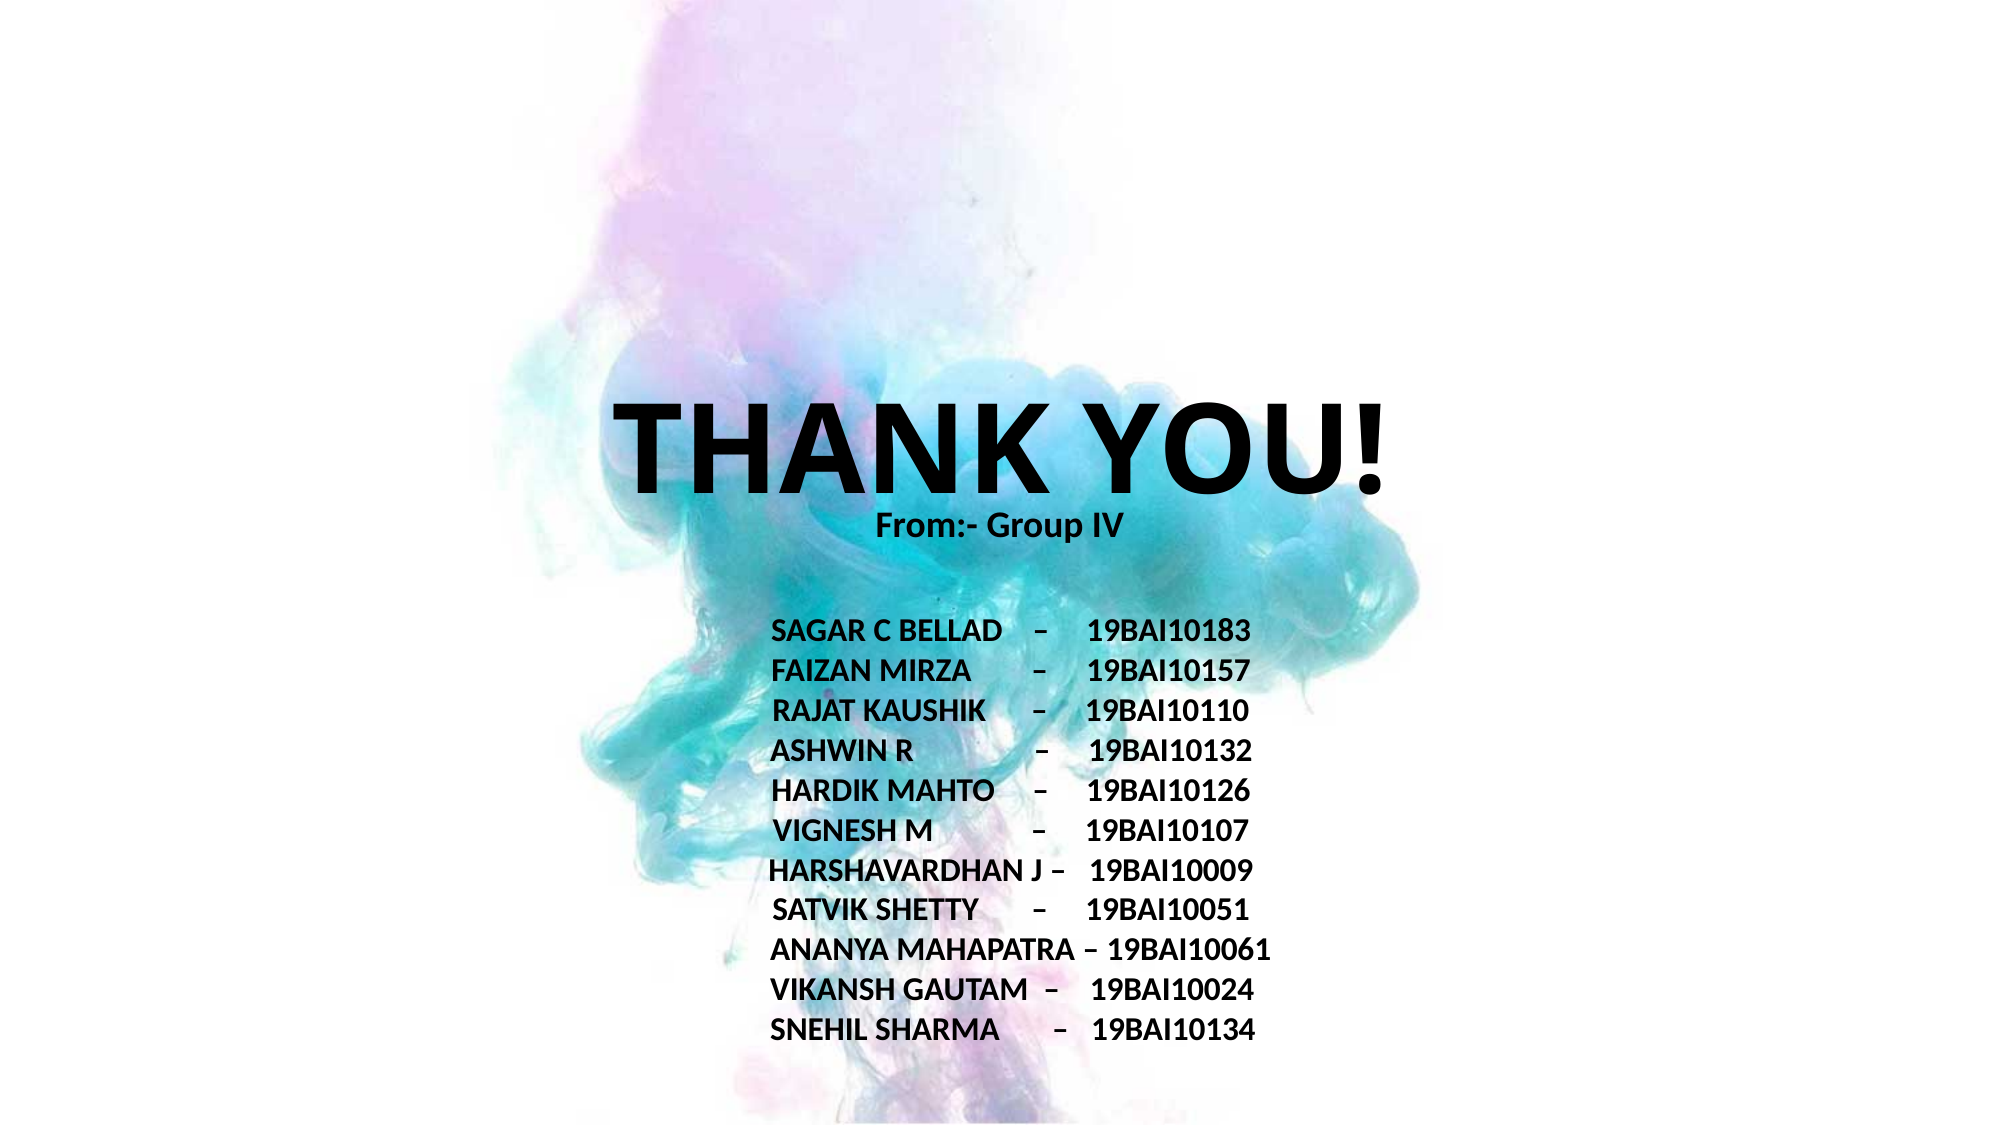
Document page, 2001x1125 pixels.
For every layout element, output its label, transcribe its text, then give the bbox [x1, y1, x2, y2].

text_box SAGAR C BELLAD – 19BAI10183 FAIZAN MIRZA – 19BAI10157 RAJAT KAUSHIK – 19BAI10110 ASHWIN R – 19BAI10132 HARDIK MAHTO – 19BAI10126 VIGNESH M – 19BAI10107 HARSHAVARDHAN J – 19BAI10009 SATVIK SHETTY – 19BAI10051 ANANYA MAHAPATRA – 19BAI10061 VIKANSH GAUTAM – 19BAI10024 SNEHIL SHARMA – 19BAI10134 [627, 600, 1395, 1055]
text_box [26, 359, 1974, 599]
picture [0, 0, 2001, 1125]
